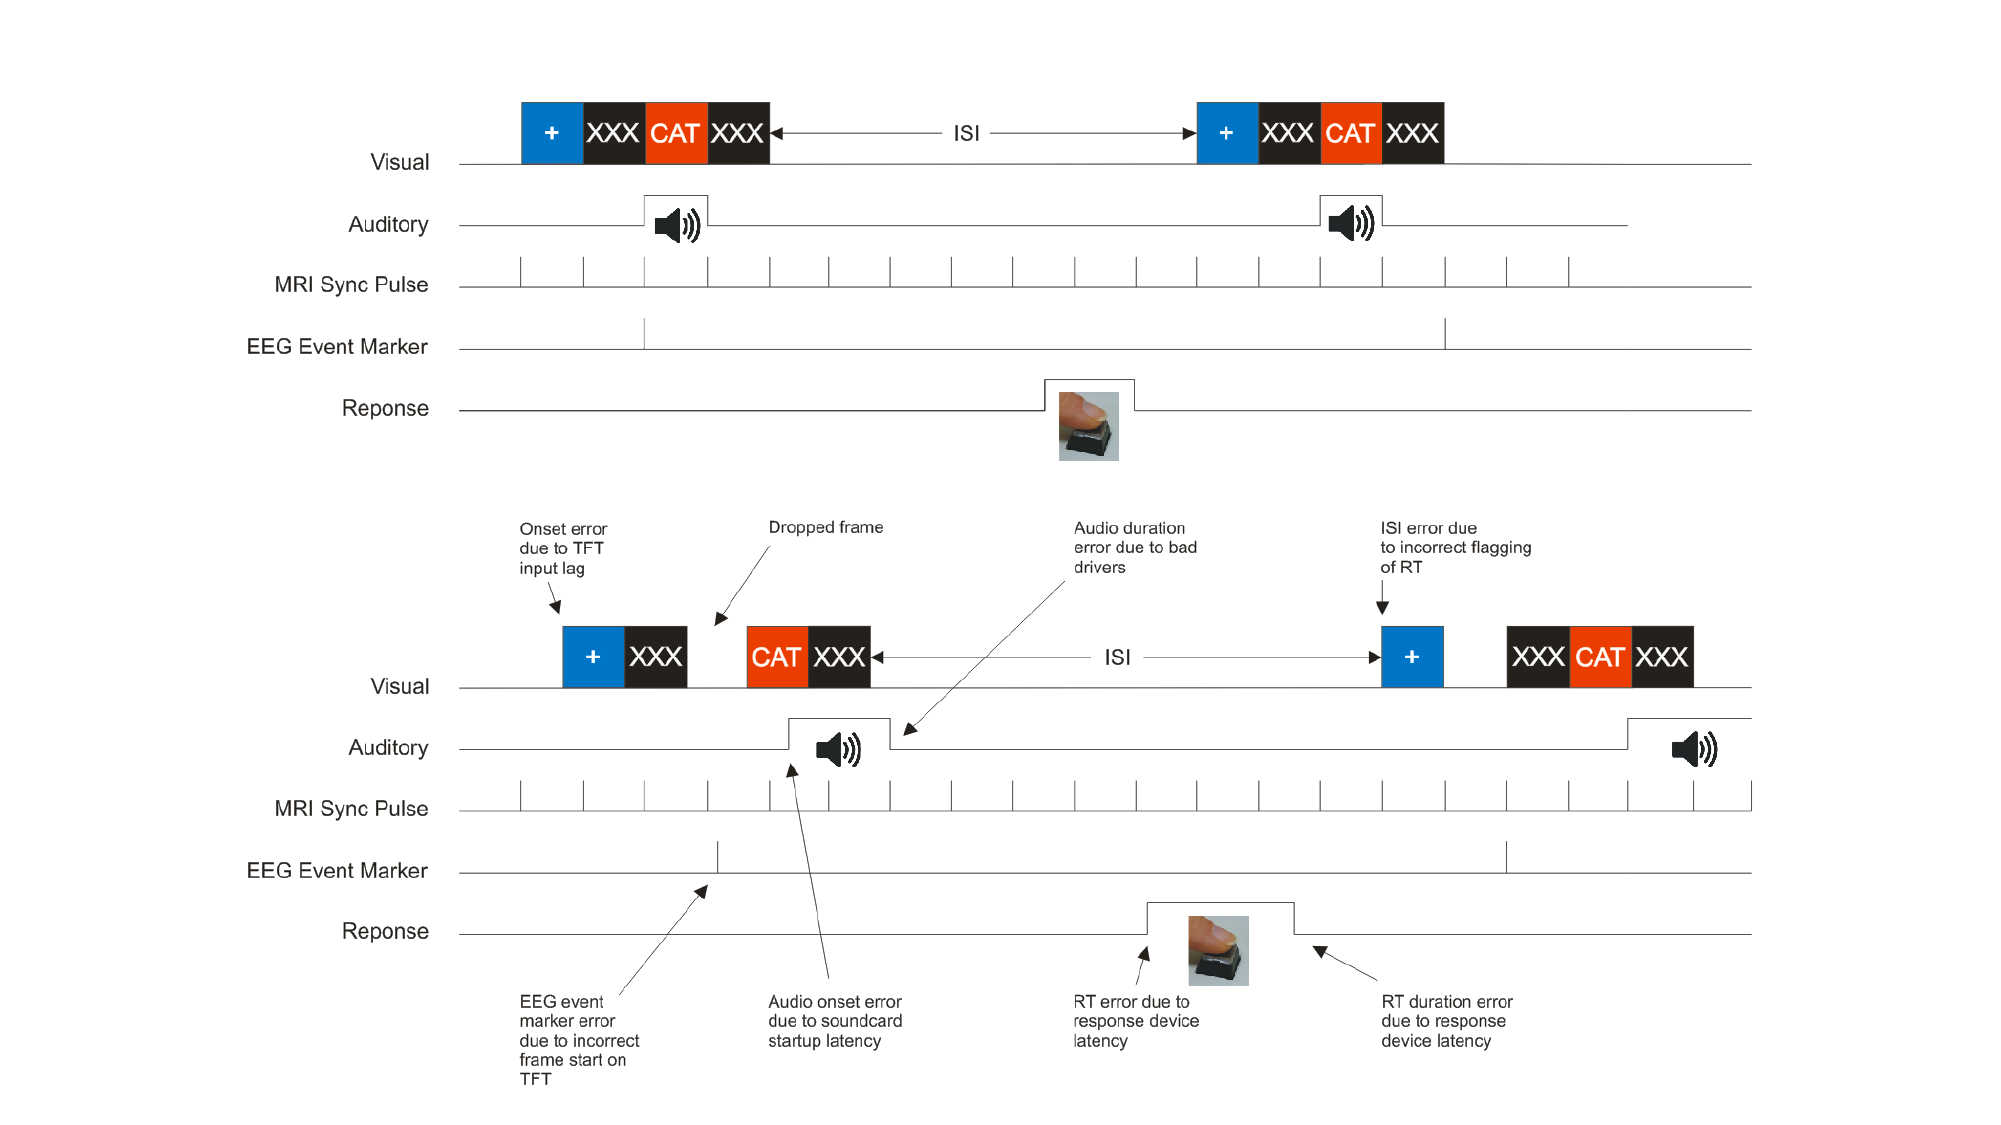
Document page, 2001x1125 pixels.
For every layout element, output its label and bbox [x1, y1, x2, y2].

picture [236, 87, 1764, 1096]
